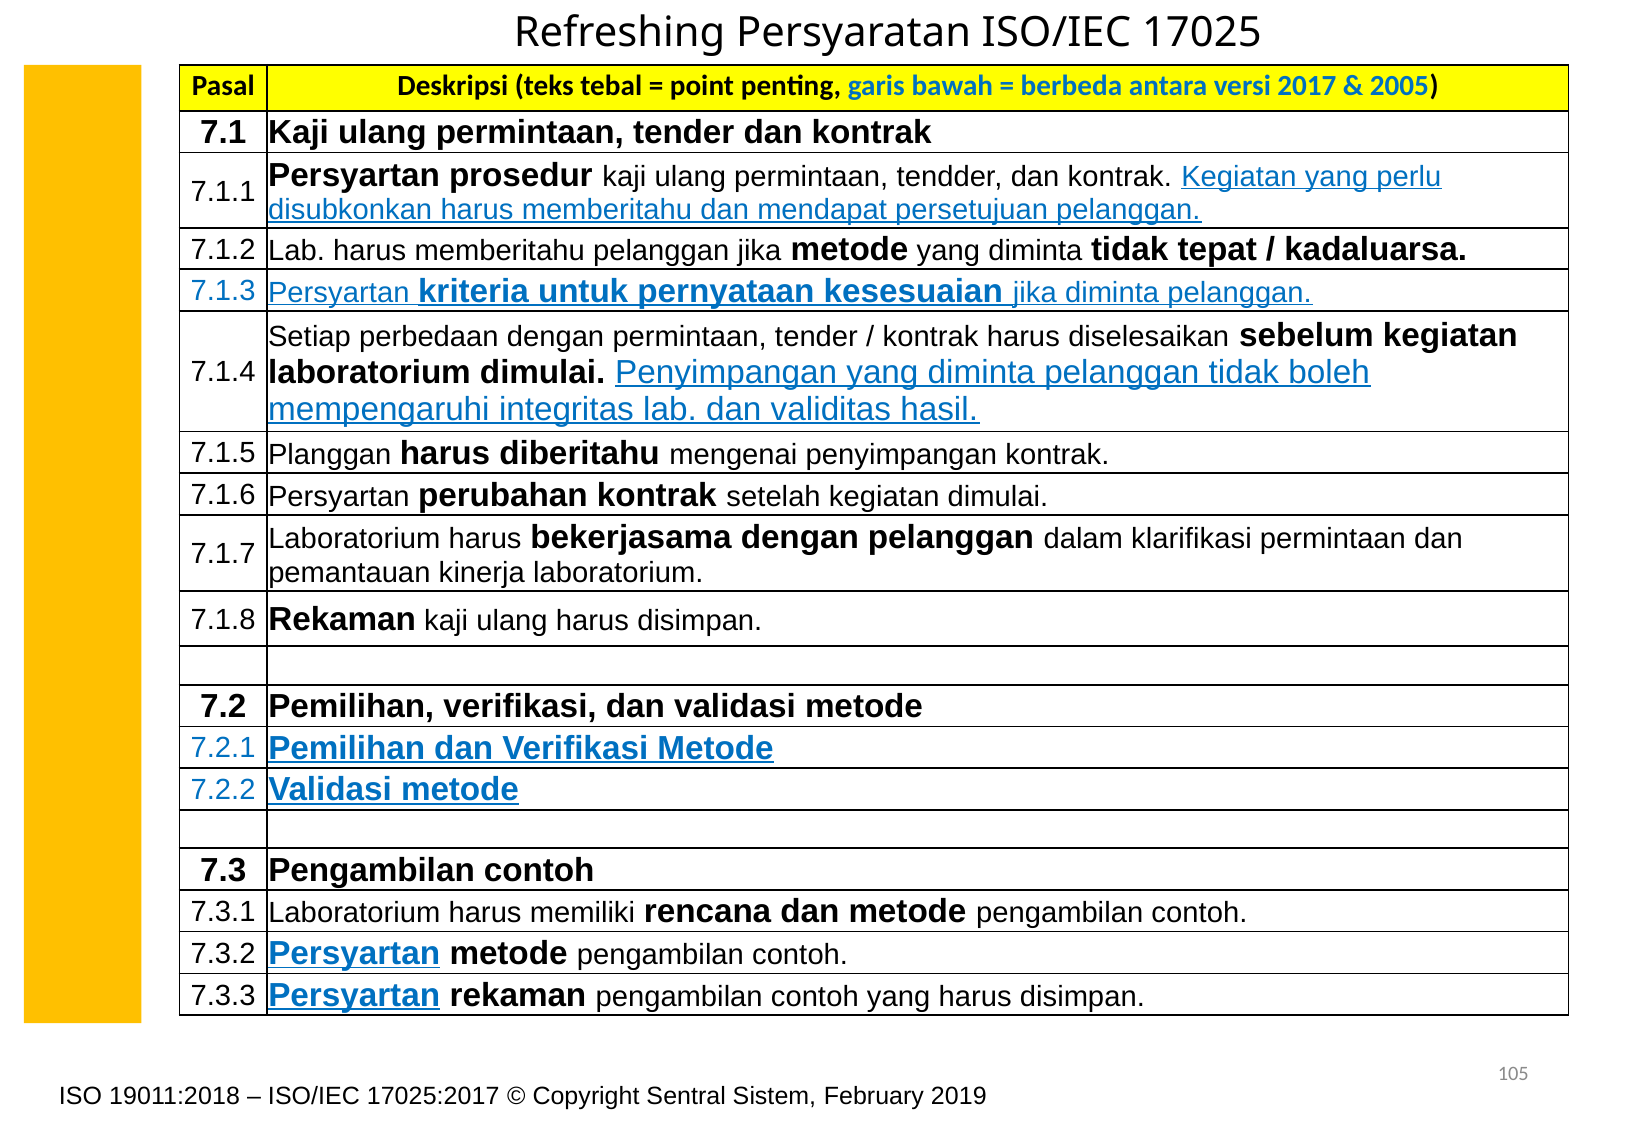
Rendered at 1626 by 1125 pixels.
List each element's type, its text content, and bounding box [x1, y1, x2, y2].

table_cell 7.2 [256, 686, 266, 726]
table_cell 7.2.2 [256, 769, 266, 809]
table_cell Lab. harus memberitahu pelanggan jika metode yang diminta tidak tepat / kadaluarsa. [268, 229, 1568, 268]
table_cell 7.1.6 [180, 474, 255, 514]
table_cell Persyartan metode pengambilan contoh. [268, 932, 1568, 973]
table_cell 7.2.2 [180, 769, 255, 809]
table_header Pasal [180, 66, 266, 110]
table_cell Persyartan perubahan kontrak setelah kegiatan dimulai. [268, 474, 1568, 514]
table_cell 7.1.4 [180, 312, 255, 431]
table_cell 7.1.3 [180, 270, 255, 310]
table_cell Persyartan rekaman pengambilan contoh yang harus disimpan. [268, 974, 1568, 1014]
table_cell 7.1.4 [256, 312, 266, 431]
table_cell Laboratorium harus memiliki rencana dan metode pengambilan contoh. [268, 891, 1568, 931]
table_header Deskripsi (teks tebal = point penting, garis bawah = berbeda antara versi 2017 & 2005) [268, 66, 1568, 110]
table_cell 7.1.7 [180, 516, 255, 590]
table_cell 7.1 [180, 112, 255, 152]
table_cell Validasi metode [268, 769, 1568, 809]
table_cell 7.1.1 [180, 153, 255, 227]
table_cell 7.1.5 [256, 432, 266, 472]
table_cell 7.1.8 [256, 592, 266, 645]
table_cell Planggan harus diberitahu mengenai penyimpangan kontrak. [268, 432, 1568, 472]
table_cell 7.3.1 [256, 891, 266, 931]
title Refreshing Persyaratan ISO/IEC 17025 [498, 1, 1284, 65]
table_cell Kaji ulang permintaan, tender dan kontrak [268, 112, 1568, 152]
table_cell 7.1.6 [256, 474, 266, 514]
table_cell Persyartan prosedur kaji ulang permintaan, tendder, dan kontrak. Kegiatan yang perlu disubkonkan harus memberitahu dan mendapat persetujuan pelanggan. [268, 153, 1568, 227]
table_cell 7.2 [180, 686, 255, 726]
table_cell Pemilihan, verifikasi, dan validasi metode [268, 686, 1568, 726]
table_cell Rekaman kaji ulang harus disimpan. [268, 592, 1568, 645]
table_cell 7.1.7 [256, 516, 266, 590]
table_cell 7.1.2 [256, 229, 266, 268]
table_cell 7.2.1 [180, 727, 255, 767]
table_cell 7.1.5 [180, 432, 255, 472]
table_cell [180, 647, 255, 684]
table_cell 7.3.1 [180, 891, 255, 931]
table_cell Persyartan kriteria untuk pernyataan kesesuaian jika diminta pelanggan. [268, 270, 1568, 310]
table_cell [268, 811, 1568, 847]
table_cell Pengambilan contoh [268, 849, 1568, 889]
table_cell 7.1 [256, 112, 266, 152]
table_cell [256, 647, 266, 684]
table_cell [256, 811, 266, 847]
slide_number 105 [1164, 1042, 1544, 1103]
table_cell [268, 647, 1568, 684]
table_cell Pemilihan dan Verifikasi Metode [268, 727, 1568, 767]
table_cell Setiap perbedaan dengan permintaan, tender / kontrak harus diselesaikan sebelum kegiatan laboratorium dimulai. Penyimpangan yang diminta pelanggan tidak boleh mempengaruhi integritas lab. dan validitas hasil. [268, 312, 1568, 431]
table_cell 7.1.1 [256, 153, 266, 227]
table_cell 7.2.1 [256, 727, 266, 767]
text_box [23, 64, 142, 1024]
table_cell 7.3.2 [180, 932, 255, 973]
table_cell 7.3 [180, 849, 255, 889]
table_cell 7.1.8 [180, 592, 255, 645]
table_cell Laboratorium harus bekerjasama dengan pelanggan dalam klarifikasi permintaan dan pemantauan kinerja laboratorium. [268, 516, 1568, 590]
table_cell [180, 811, 255, 847]
table_cell 7.3.2 [256, 932, 266, 973]
table_cell 7.3 [256, 849, 266, 889]
table_cell 7.1.3 [256, 270, 266, 310]
table_cell 7.1.2 [180, 229, 255, 268]
table_cell 7.3.3 [180, 974, 266, 1014]
